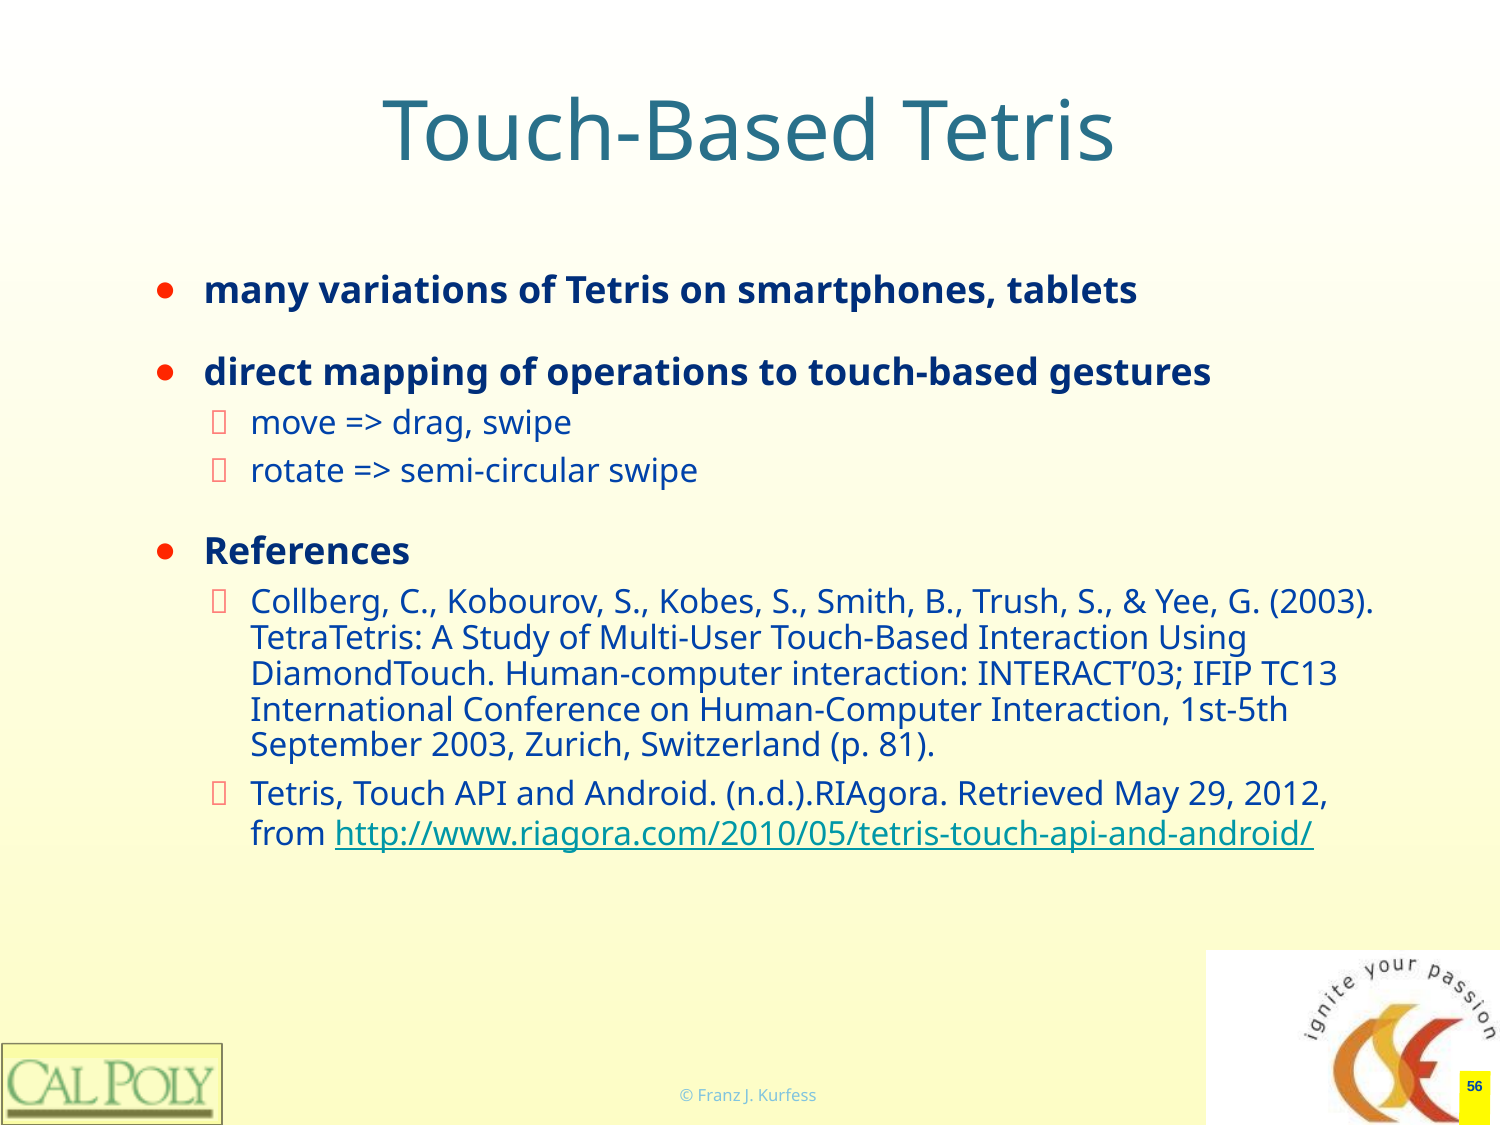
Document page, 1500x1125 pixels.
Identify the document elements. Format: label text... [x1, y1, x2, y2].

slide_number ‹#› [1459, 1070, 1491, 1125]
title Touch-Based Tetris [90, 0, 1410, 255]
picture [1206, 950, 1500, 1125]
list many variations of Tetris on smartphones, tablets direct mapping of operations to touch-based gestures move => drag, swipe rotate => semi-circular swipe References Collberg, C., Kobourov, S., Kobes, S., Smith, B., Trush, S., & Yee, G. (2003). TetraTetris: A Study of Multi-User Touch-Based Interaction Using DiamondTouch. Human-computer interaction: INTERACT’03; IFIP TC13 International Conference on Human-Computer Interaction, 1st-5th September 2003, Zurich, Switzerland (p. 81). Tetris, Touch API and Android. (n.d.).RIAgora. Retrieved May 29, 2012, from http://www.riagora.com/2010/05/tetris-touch-api-and-android/ [90, 264, 1410, 1048]
